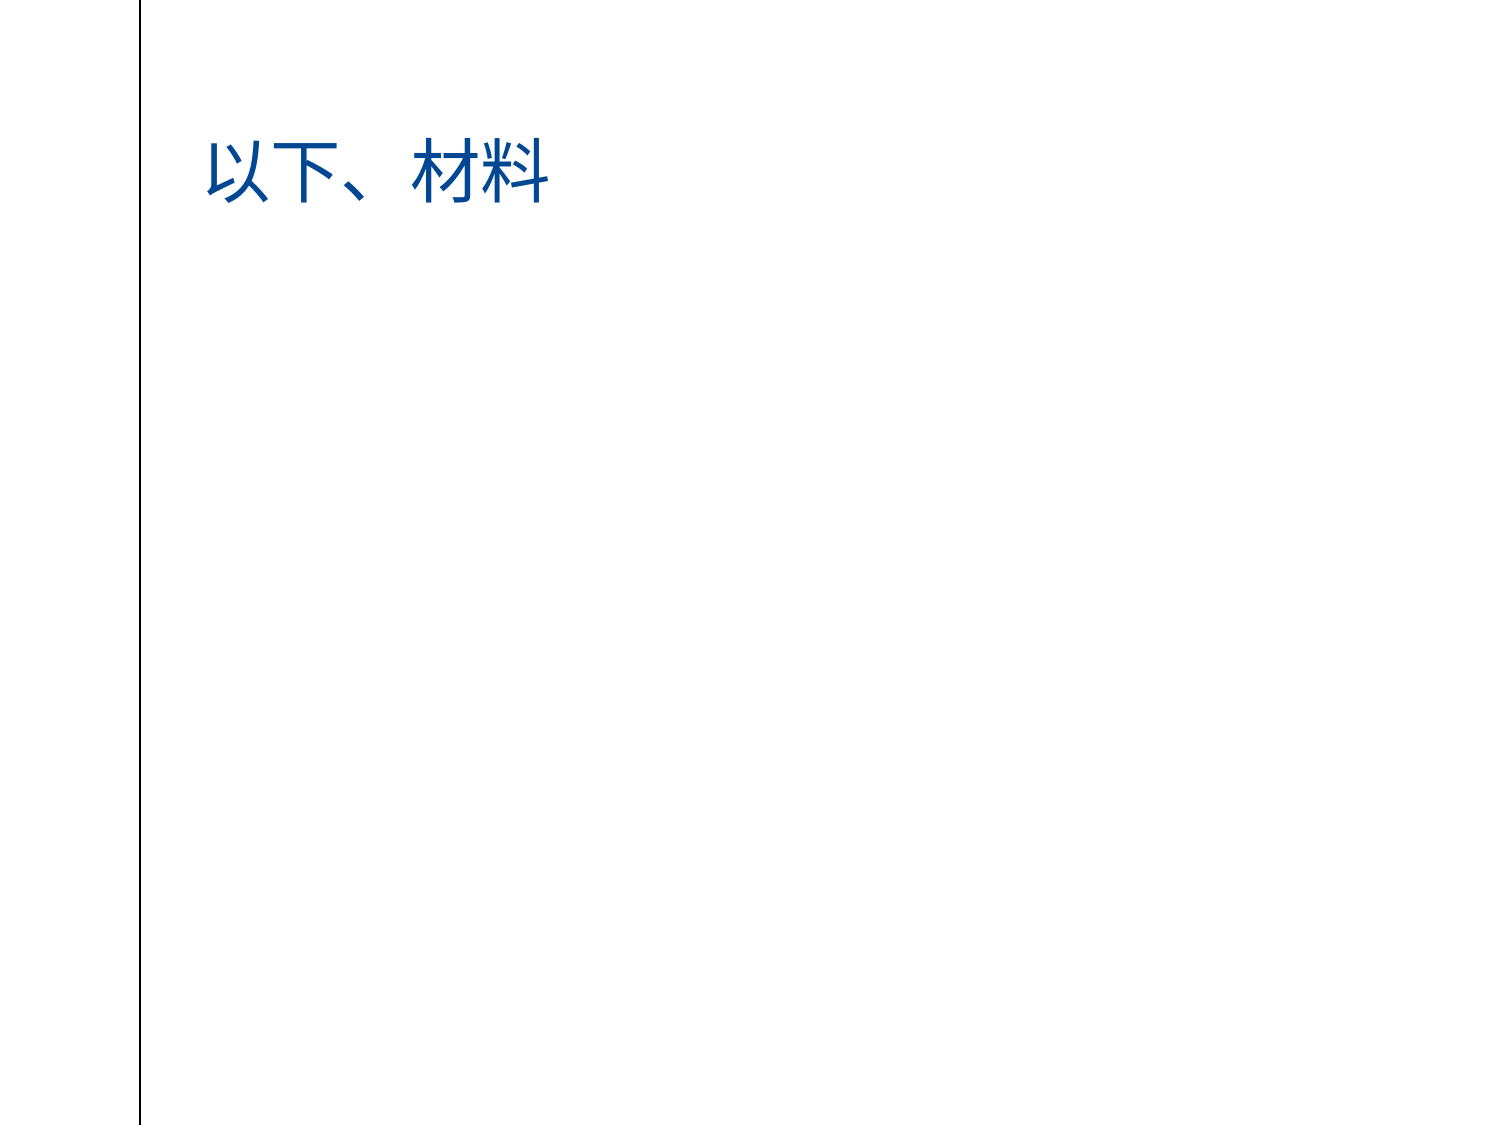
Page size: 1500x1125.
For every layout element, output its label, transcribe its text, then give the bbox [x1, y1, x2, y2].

title 以下、材料 [200, 55, 1447, 221]
